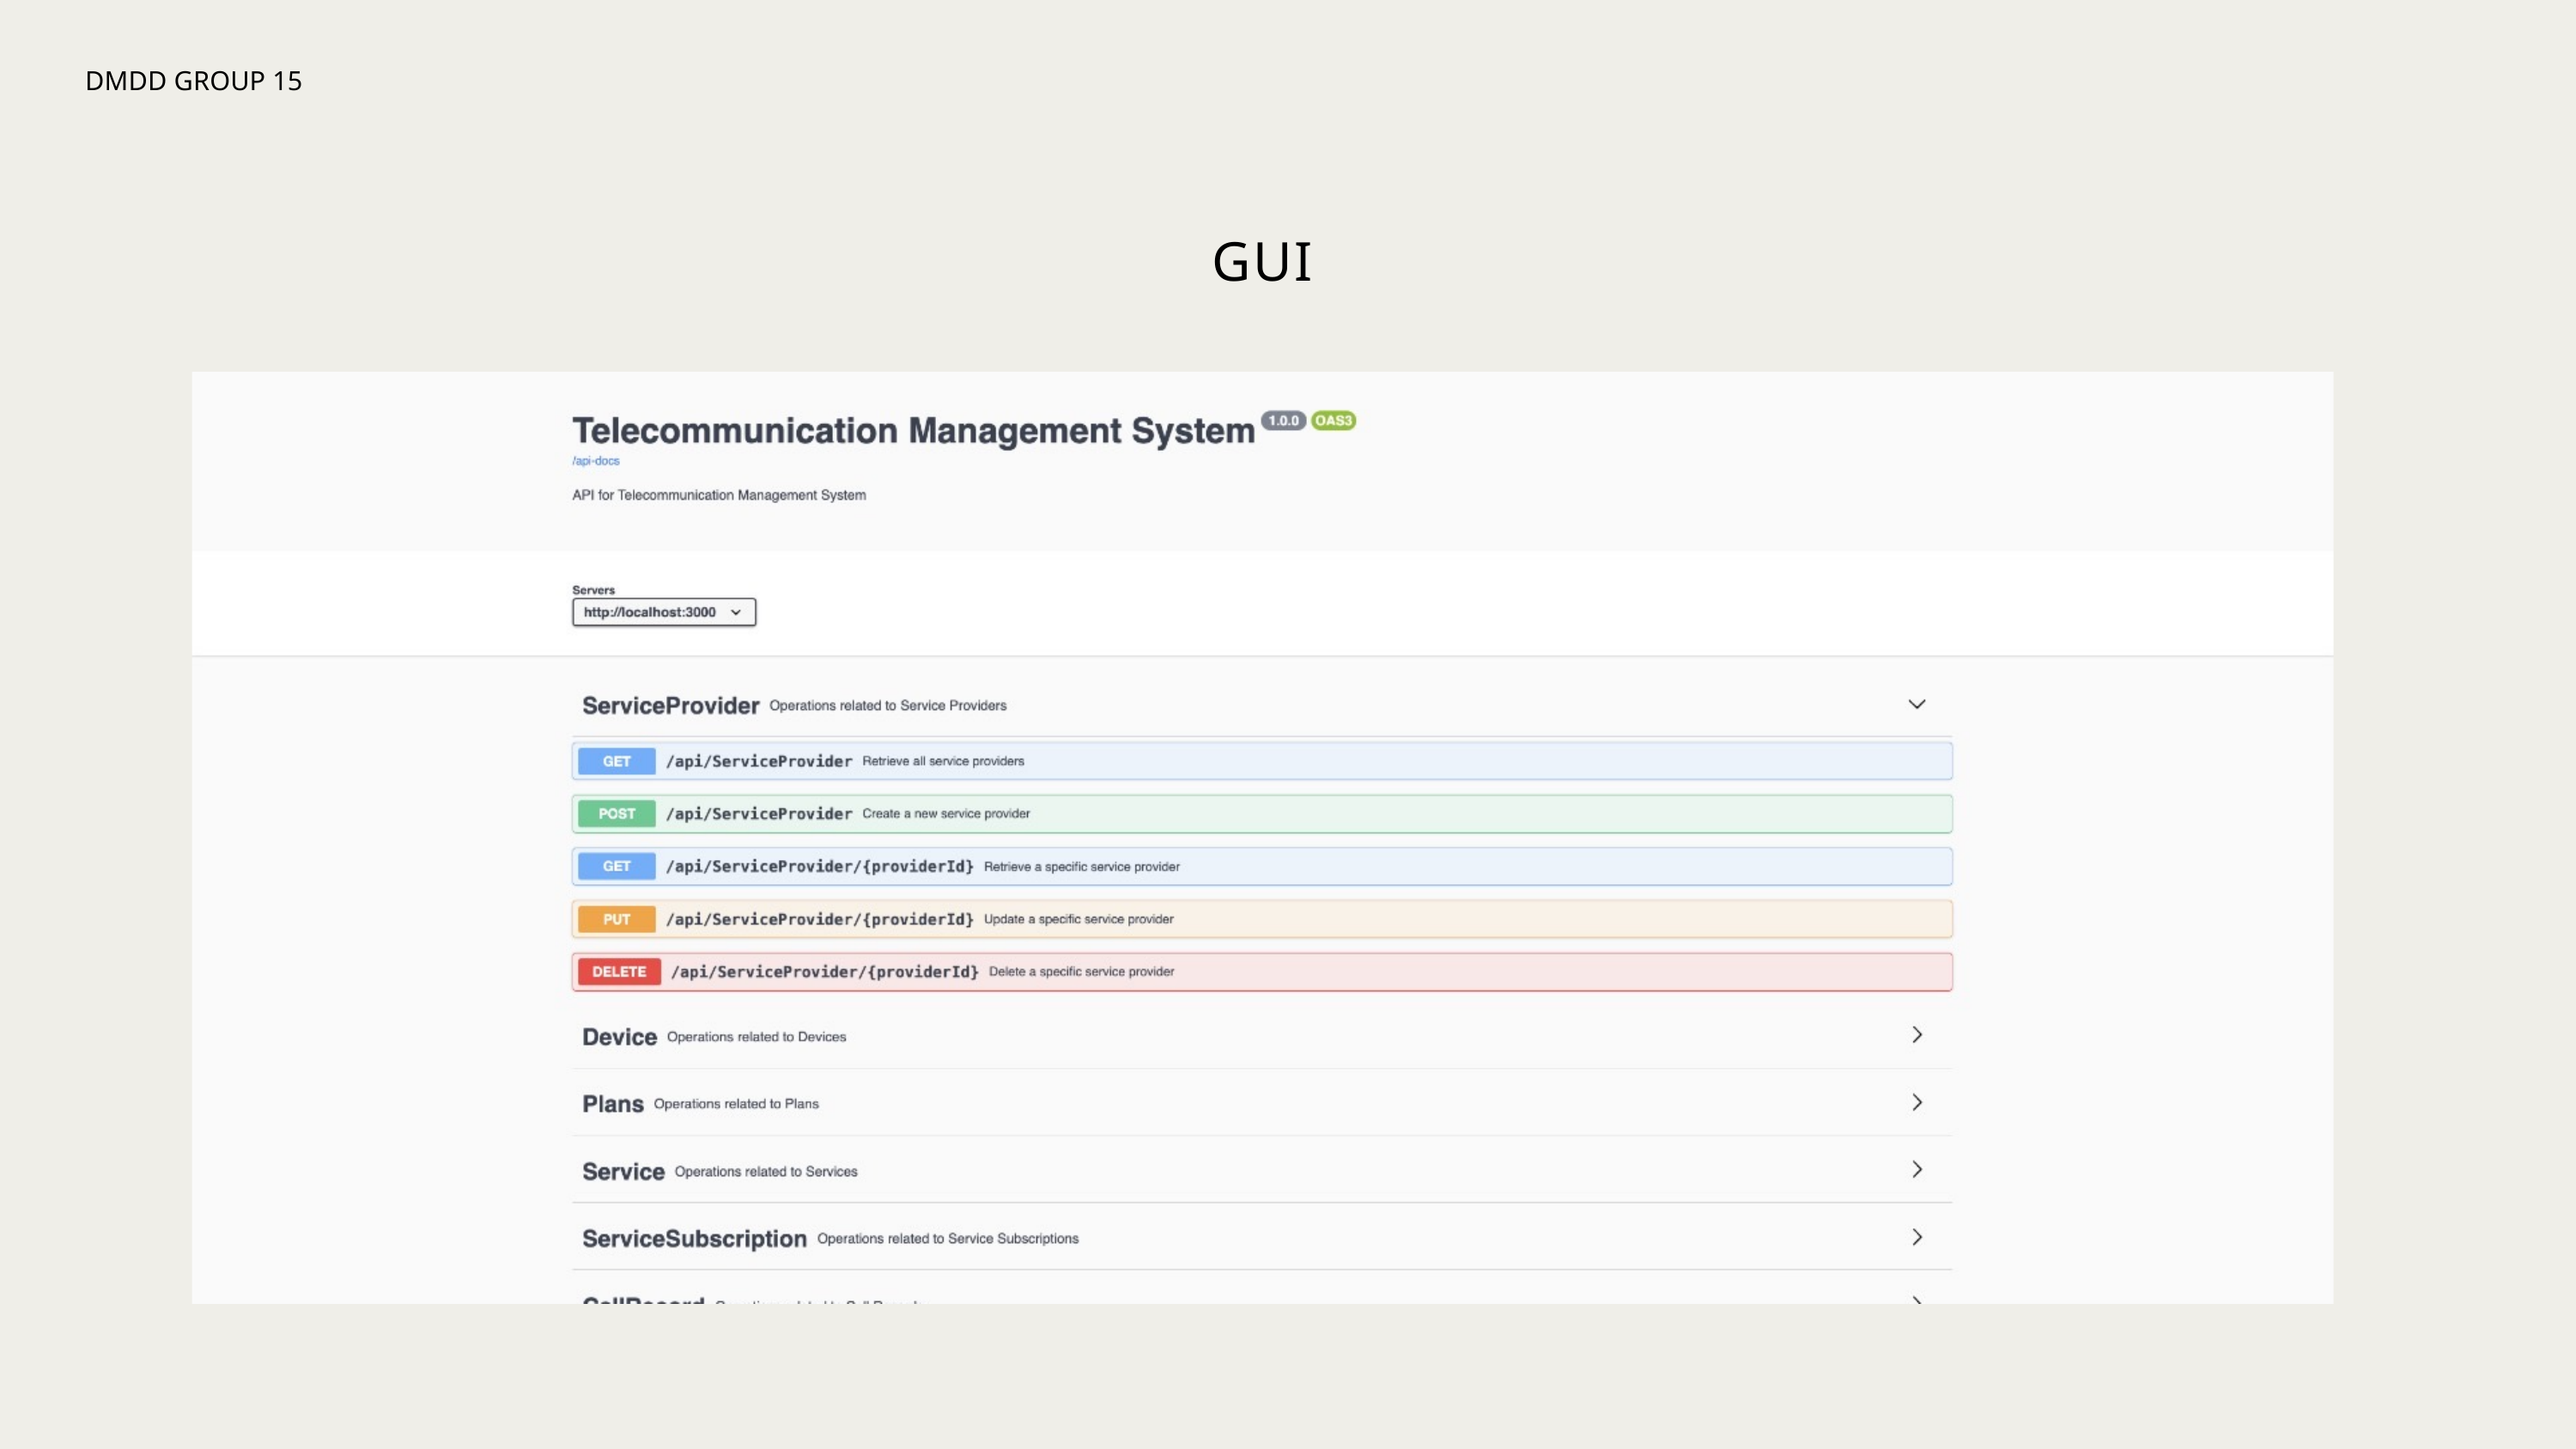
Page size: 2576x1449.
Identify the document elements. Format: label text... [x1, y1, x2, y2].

text_box GUI [911, 214, 1614, 292]
text_box [191, 372, 2334, 1304]
text_box DMDD GROUP 15 [85, 58, 422, 96]
